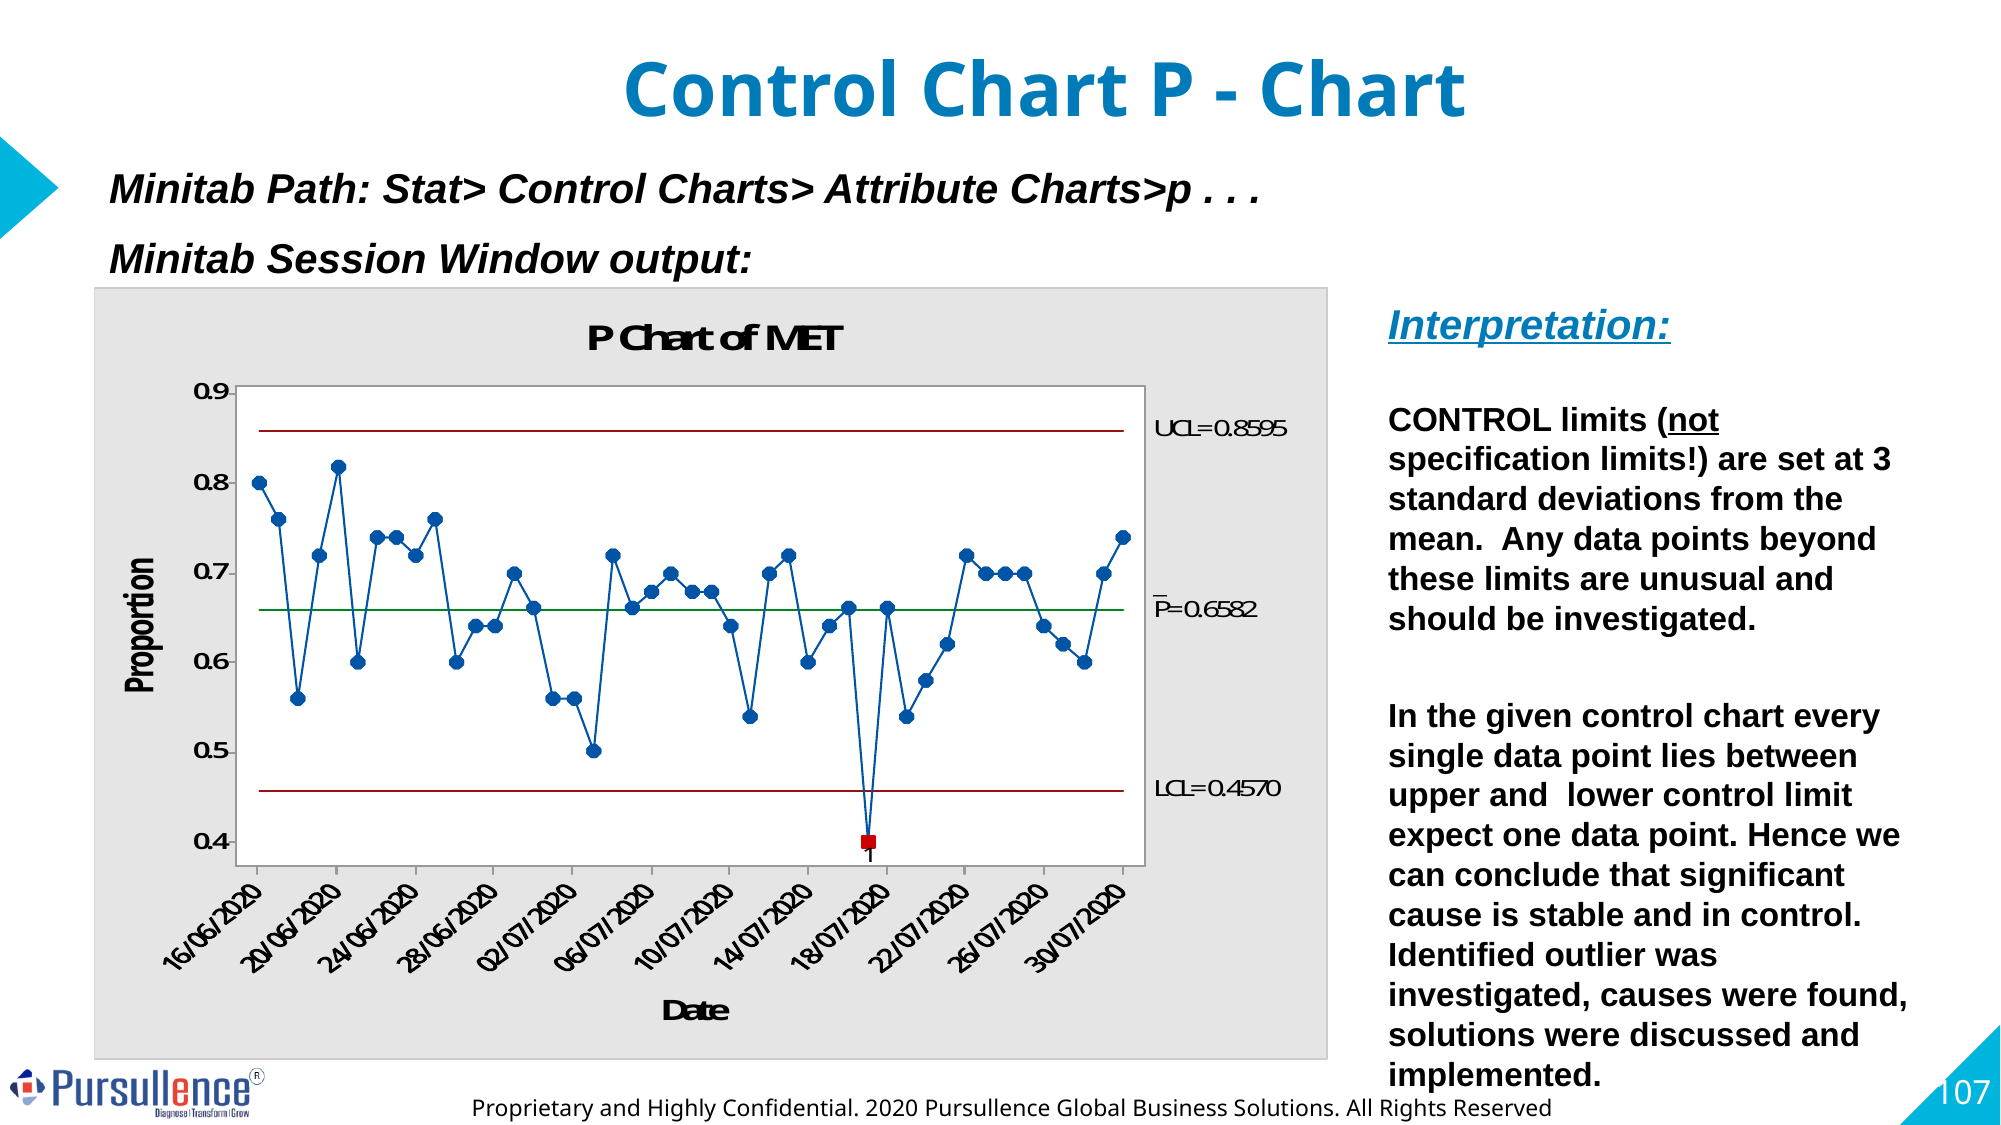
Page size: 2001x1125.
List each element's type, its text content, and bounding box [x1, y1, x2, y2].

text_box Control Chart P - Chart [317, 0, 1774, 110]
text_box Minitab Session Window output: [94, 224, 915, 286]
text_box Proprietary and Highly Confidential. 2020 Pursullence Global Business Solutions. All Rights Reserved [456, 1085, 1373, 1125]
text_box Minitab Path: Stat> Control Charts> Attribute Charts>p . . . [94, 154, 1301, 219]
text_box Interpretation: CONTROL limits (not specification limits!) are set at 3 standard deviations from the mean. Any data points beyond these limits are unusual and should be investigated. In the given control chart every single data point lies between upper and lower control limit expect one data point. Hence we can conclude that significant cause is stable and in control. Identified outlier was investigated, causes were found, solutions were discussed and implemented. [1373, 290, 1942, 1125]
picture [0, 287, 1330, 1122]
slide_number 107 [1942, 1014, 1992, 1117]
